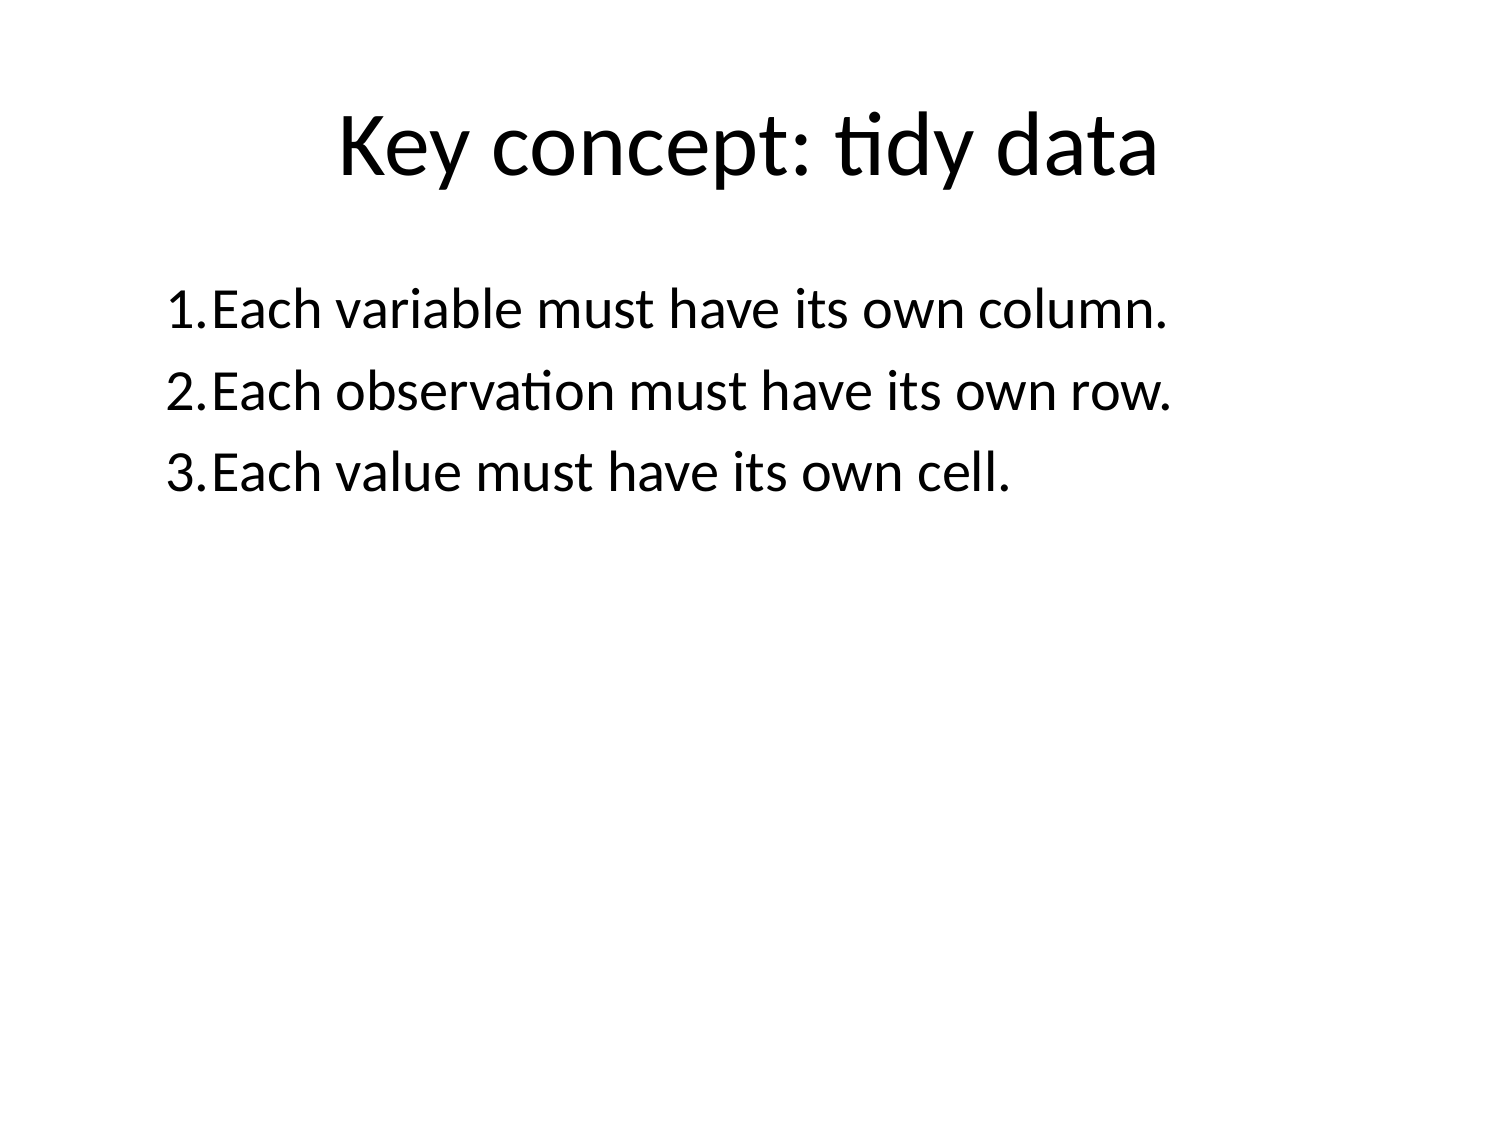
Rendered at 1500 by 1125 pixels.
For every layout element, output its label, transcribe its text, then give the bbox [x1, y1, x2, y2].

list Each variable must have its own column. Each observation must have its own row. Each value must have its own cell. [75, 262, 1425, 1005]
title Key concept: tidy data [75, 45, 1425, 233]
